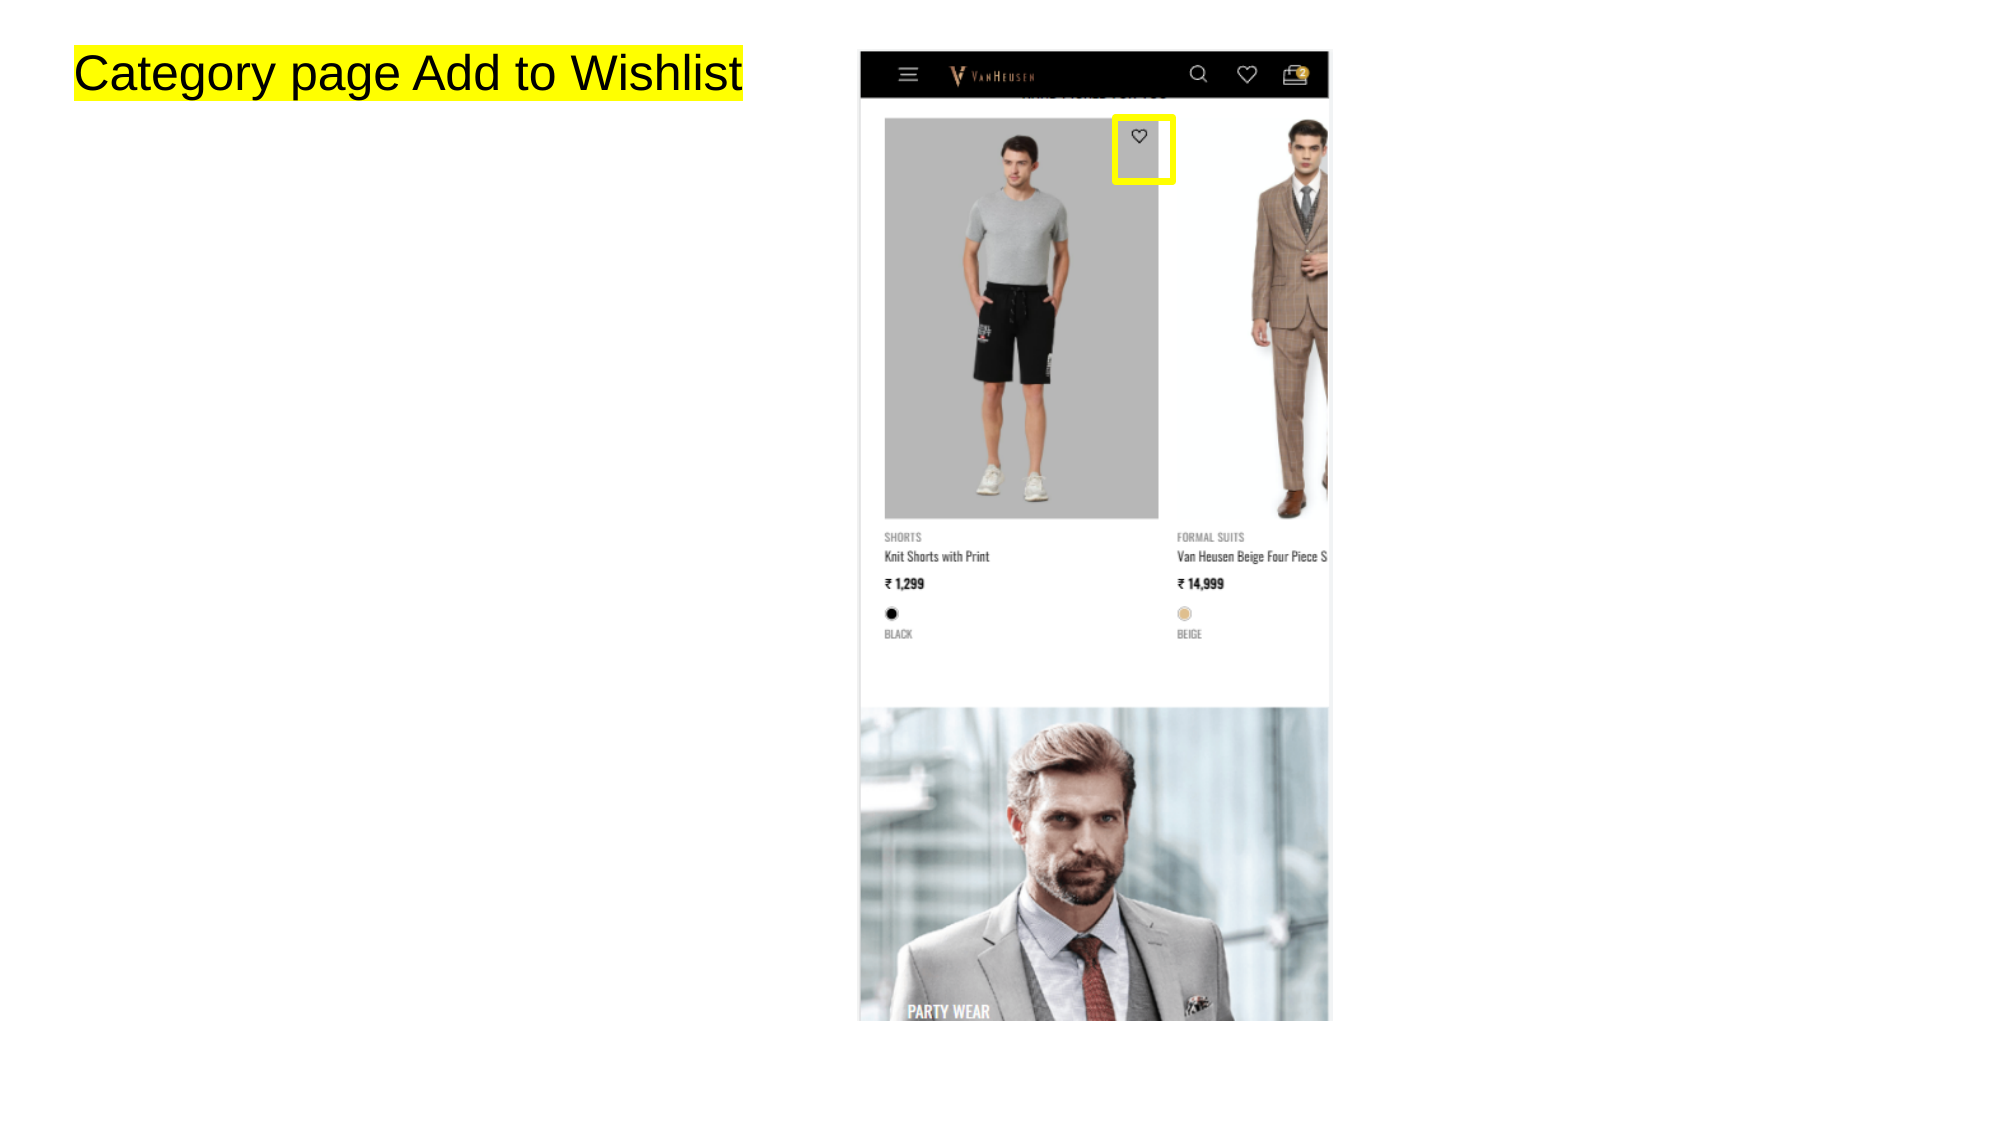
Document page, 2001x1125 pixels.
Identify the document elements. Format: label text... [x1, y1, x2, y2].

text_box Category page Add to Wishlist [58, 32, 1055, 108]
picture [857, 49, 1333, 1021]
